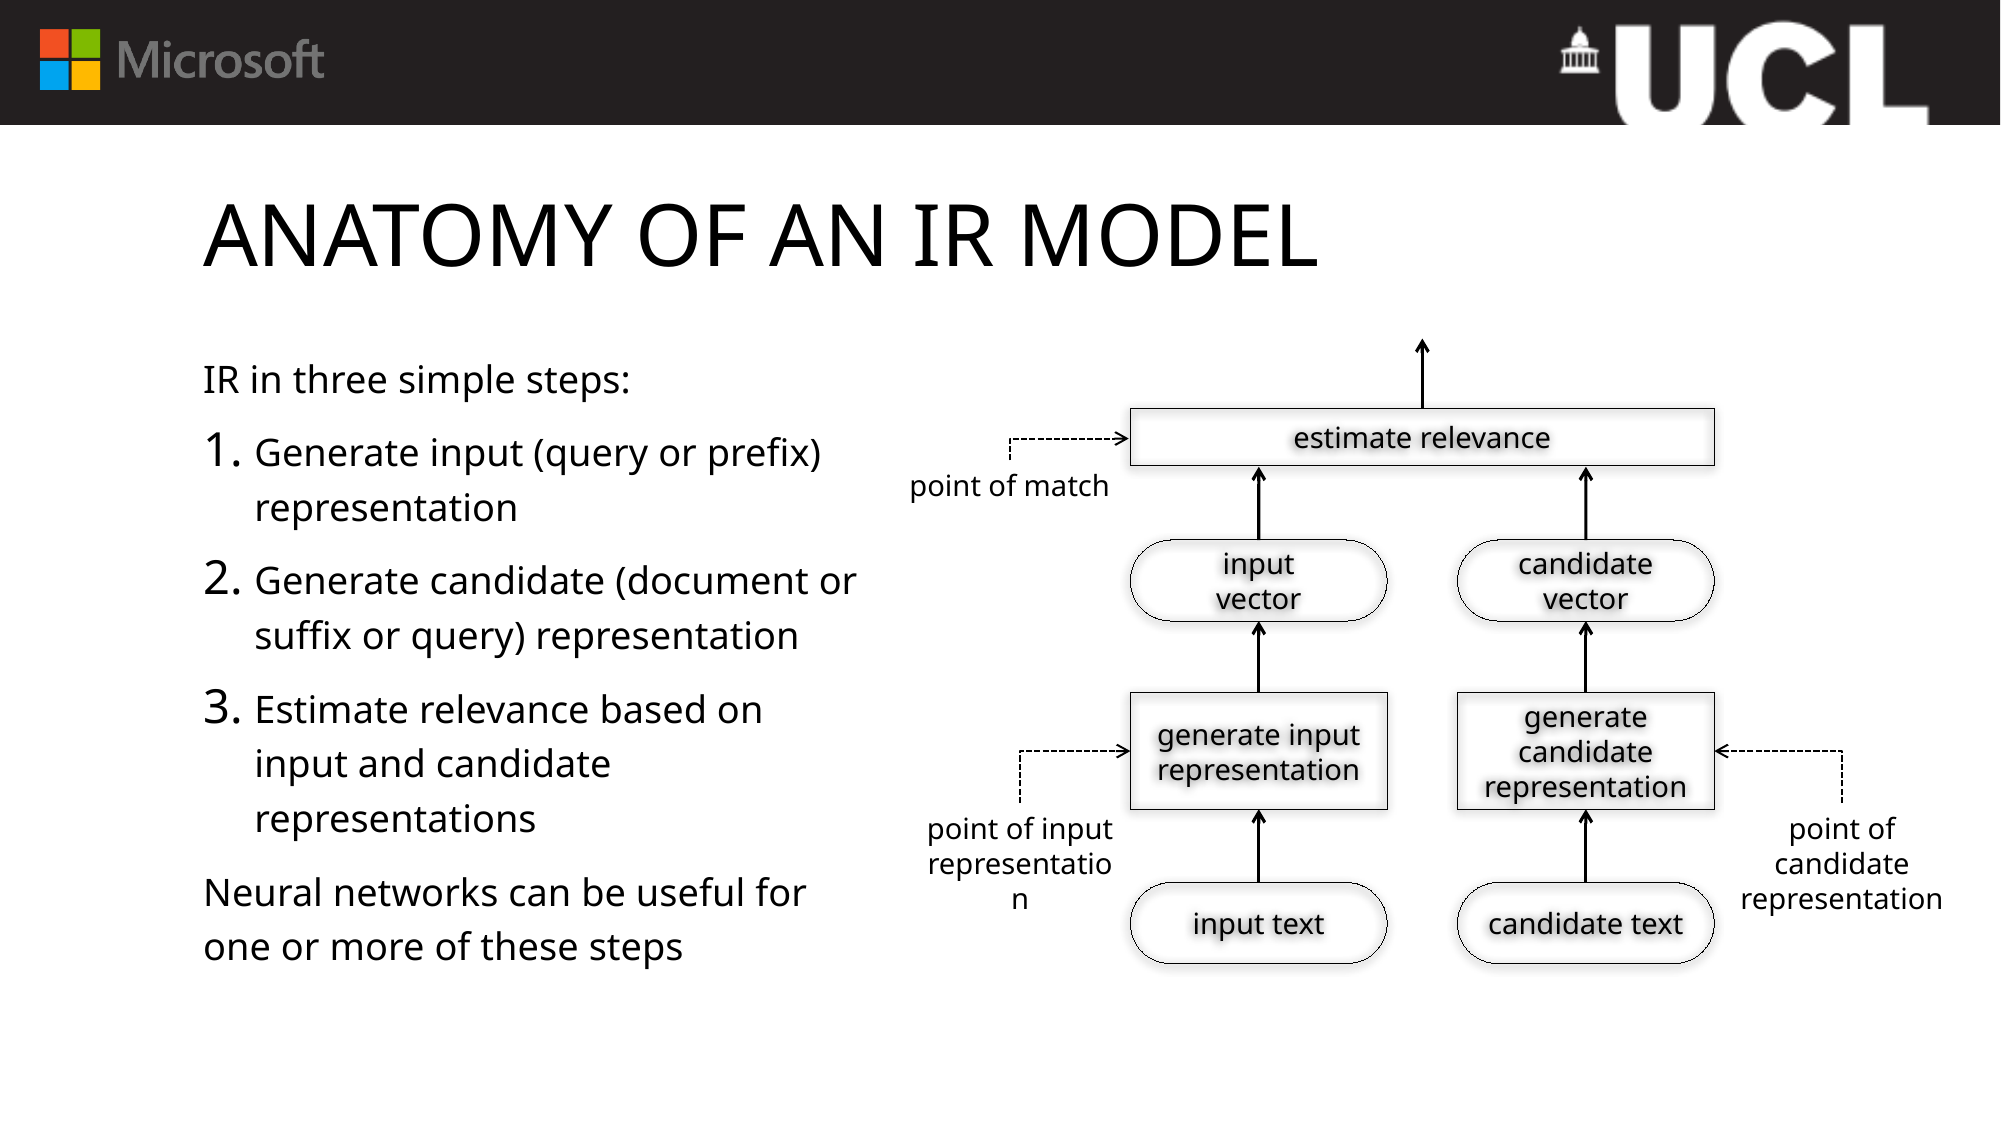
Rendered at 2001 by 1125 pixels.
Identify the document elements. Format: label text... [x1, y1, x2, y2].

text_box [888, 338, 1971, 964]
picture [0, 0, 363, 126]
list IR in three simple steps: Generate input (query or prefix) representation Generate candidate (document or suffix or query) representation Estimate relevance based on input and candidate representations Neural networks can be useful for one or more of these steps [188, 338, 878, 1020]
title Anatomy of an IR model [188, 99, 1372, 294]
